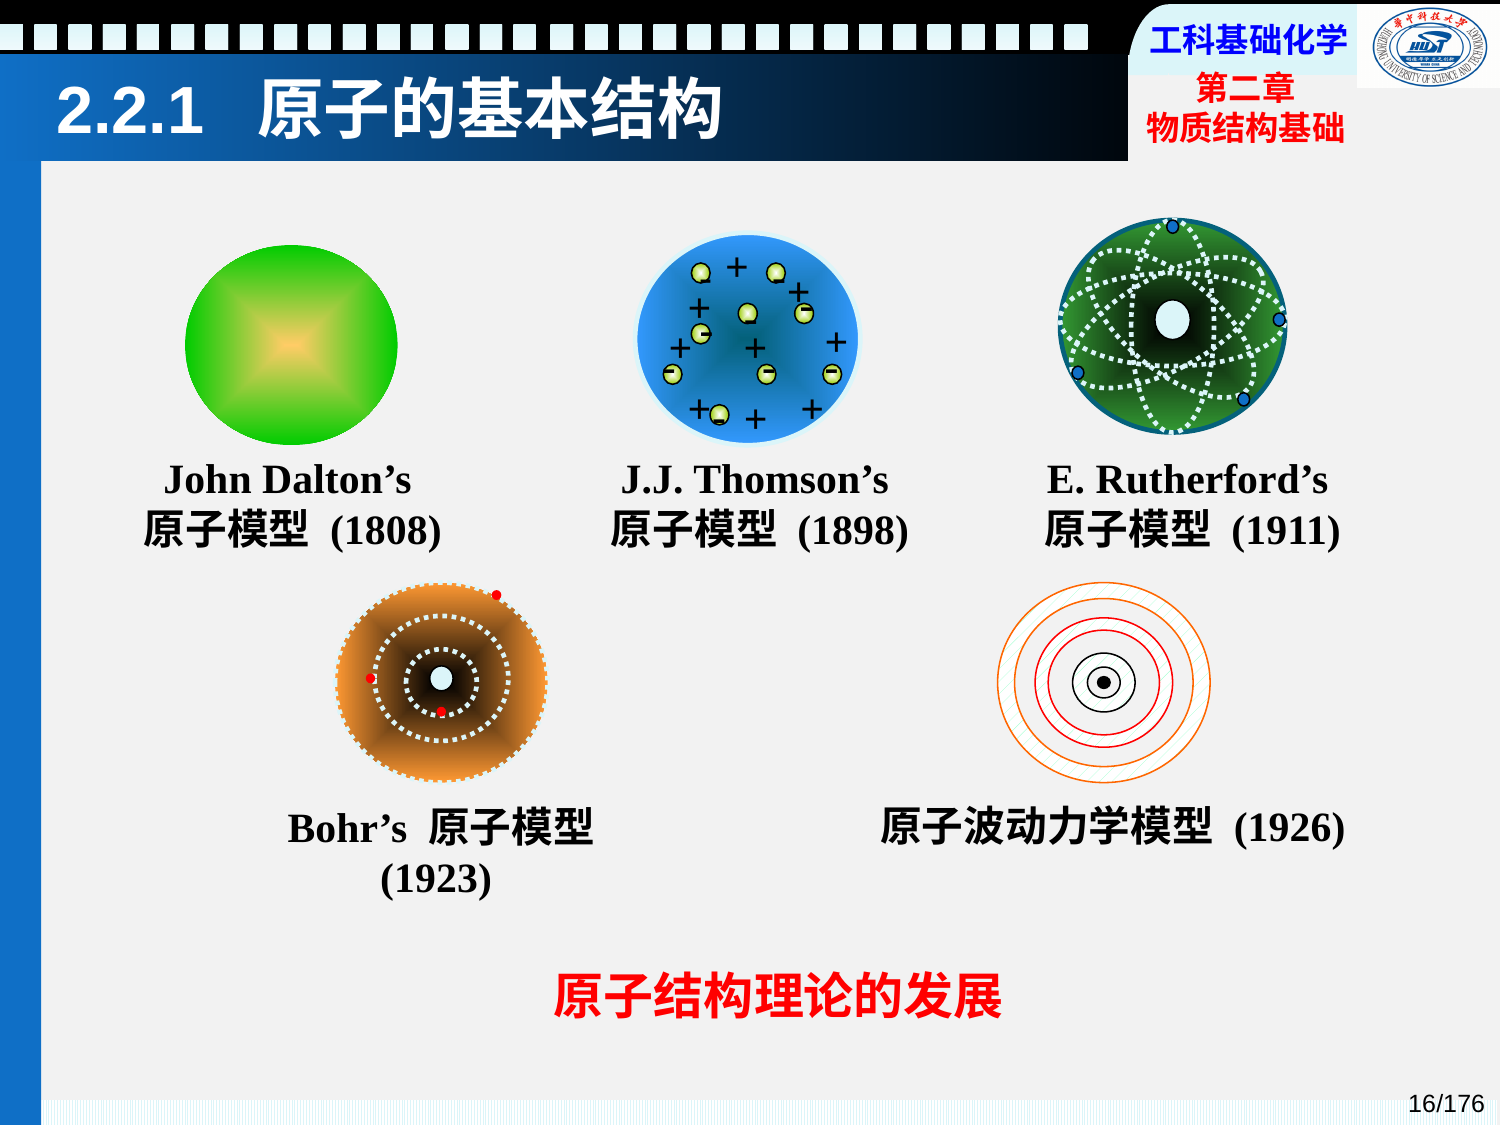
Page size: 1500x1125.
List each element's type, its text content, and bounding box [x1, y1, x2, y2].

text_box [132, 219, 1370, 1034]
picture [1357, 4, 1500, 88]
title 2.2.1 原子的基本结构 [41, 51, 1146, 163]
text_box [0, 0, 768, 137]
